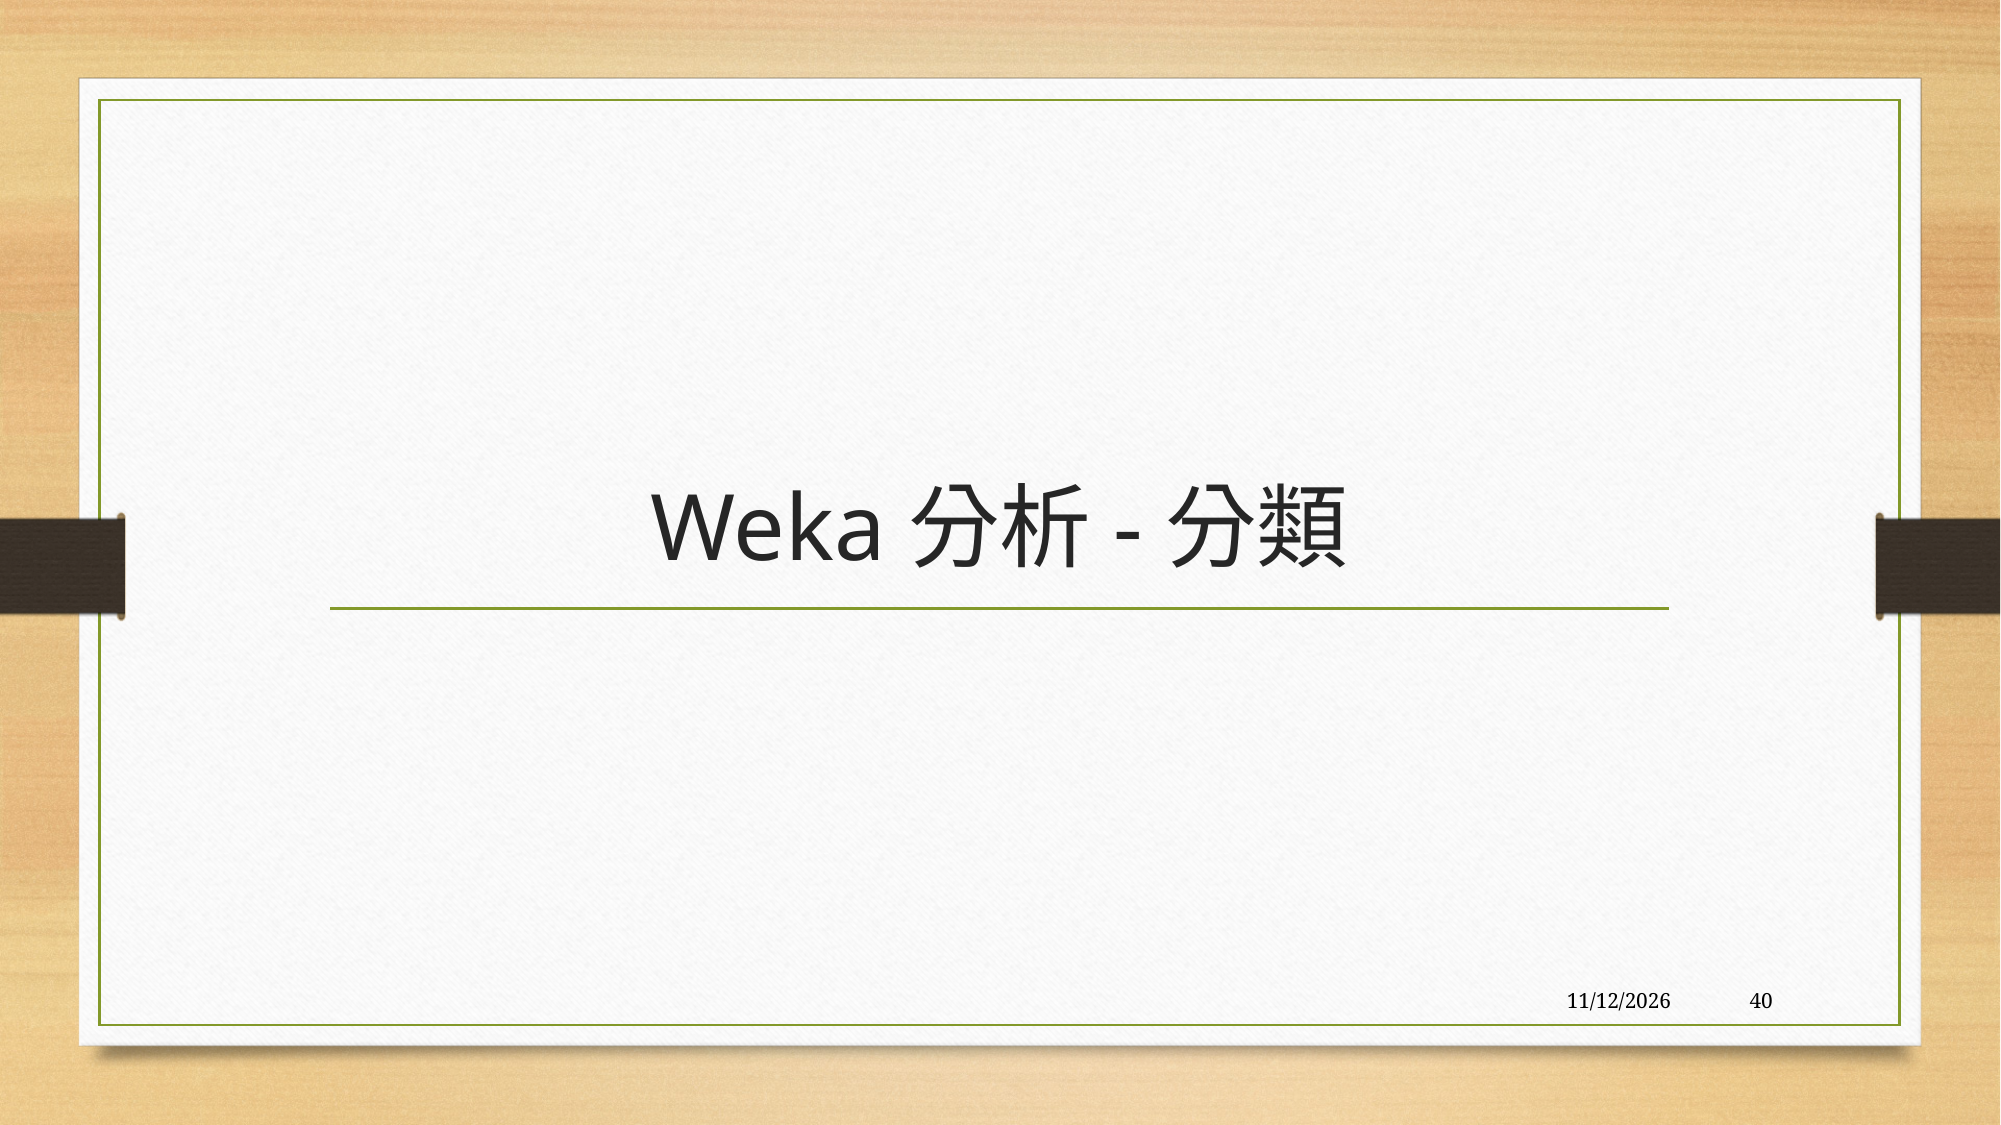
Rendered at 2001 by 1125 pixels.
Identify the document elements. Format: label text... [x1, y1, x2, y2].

slide_number 40 [1698, 979, 1788, 1025]
picture [0, 0, 2001, 1125]
title Weka分析-分類 [330, 287, 1669, 587]
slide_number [1423, 979, 1686, 1025]
